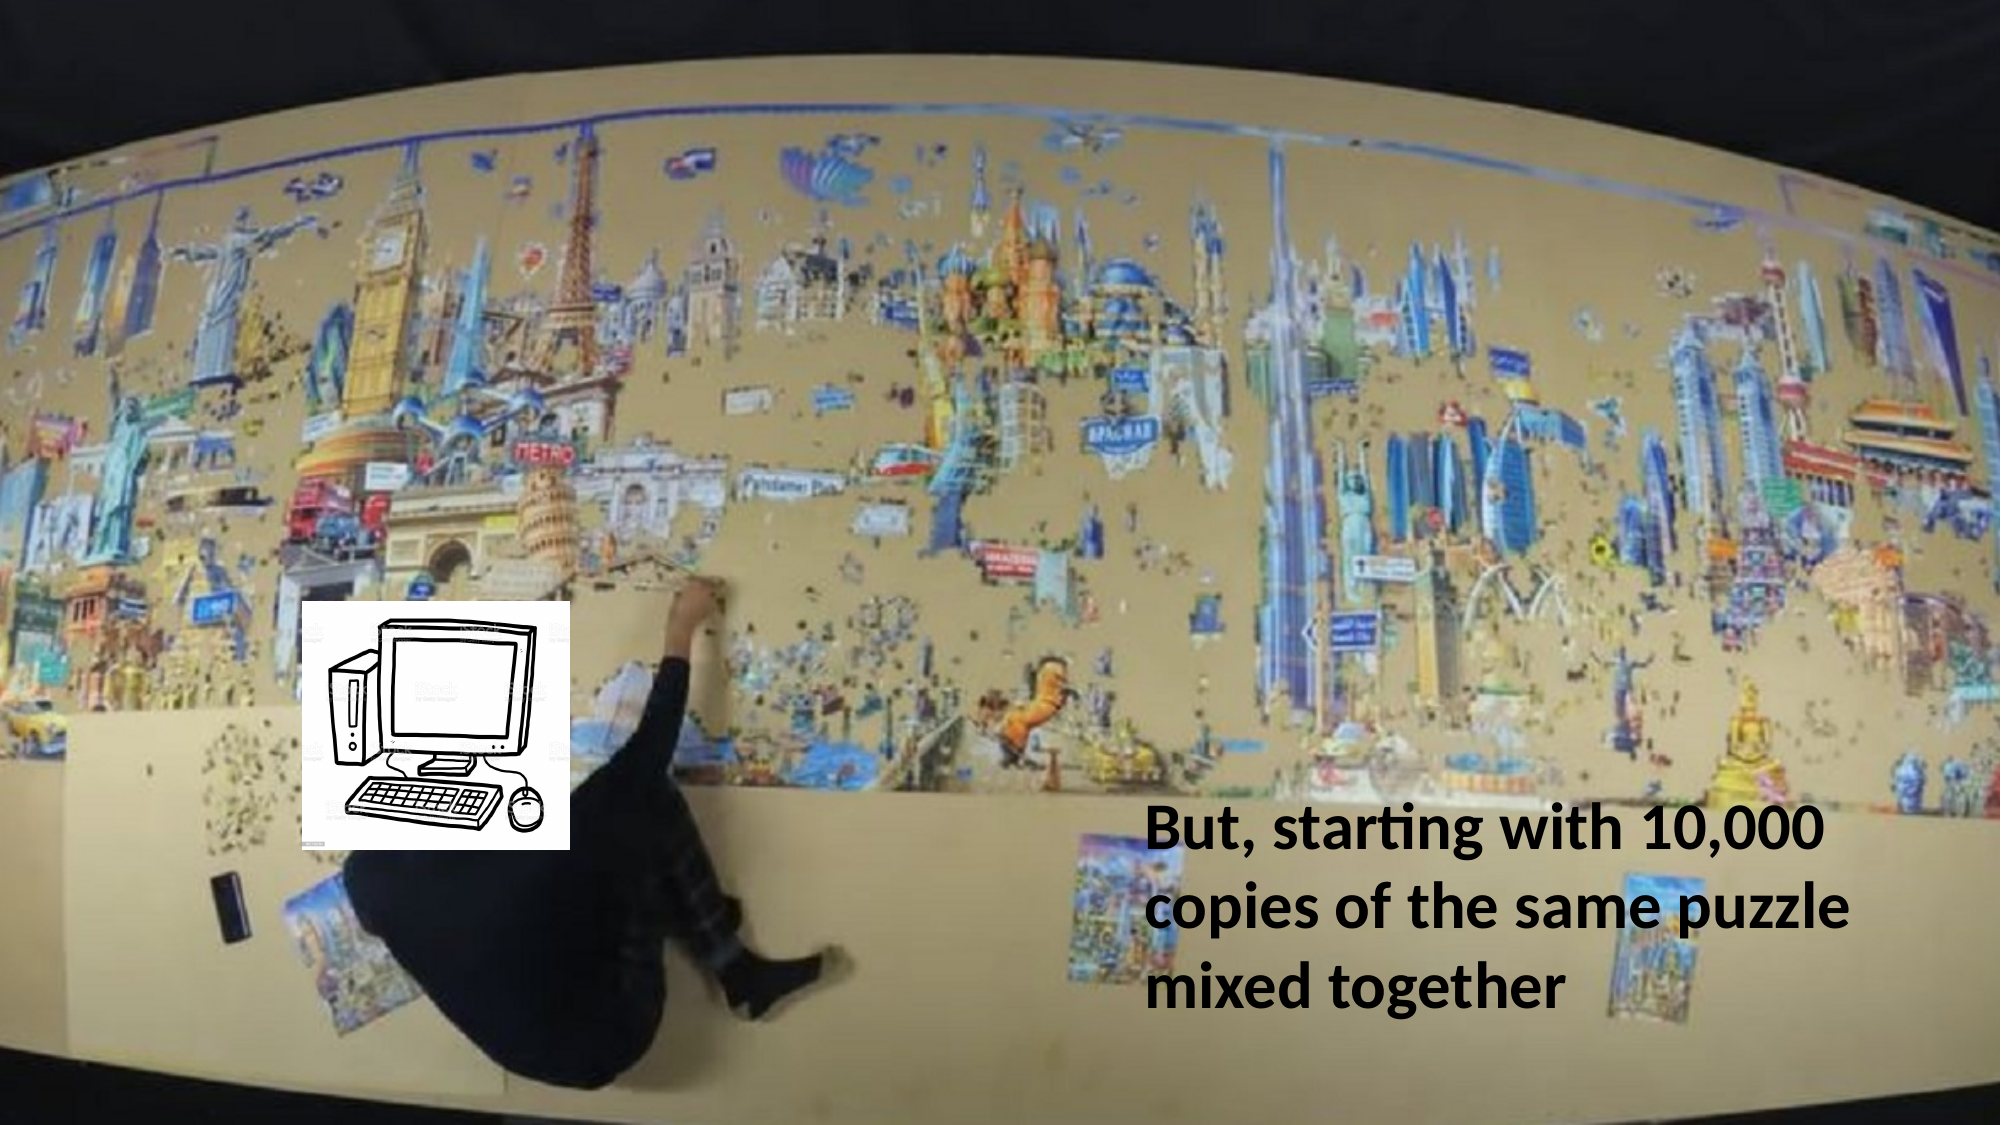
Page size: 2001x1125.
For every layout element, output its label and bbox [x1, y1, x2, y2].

picture [302, 601, 570, 850]
list [0, 0, 2000, 1125]
